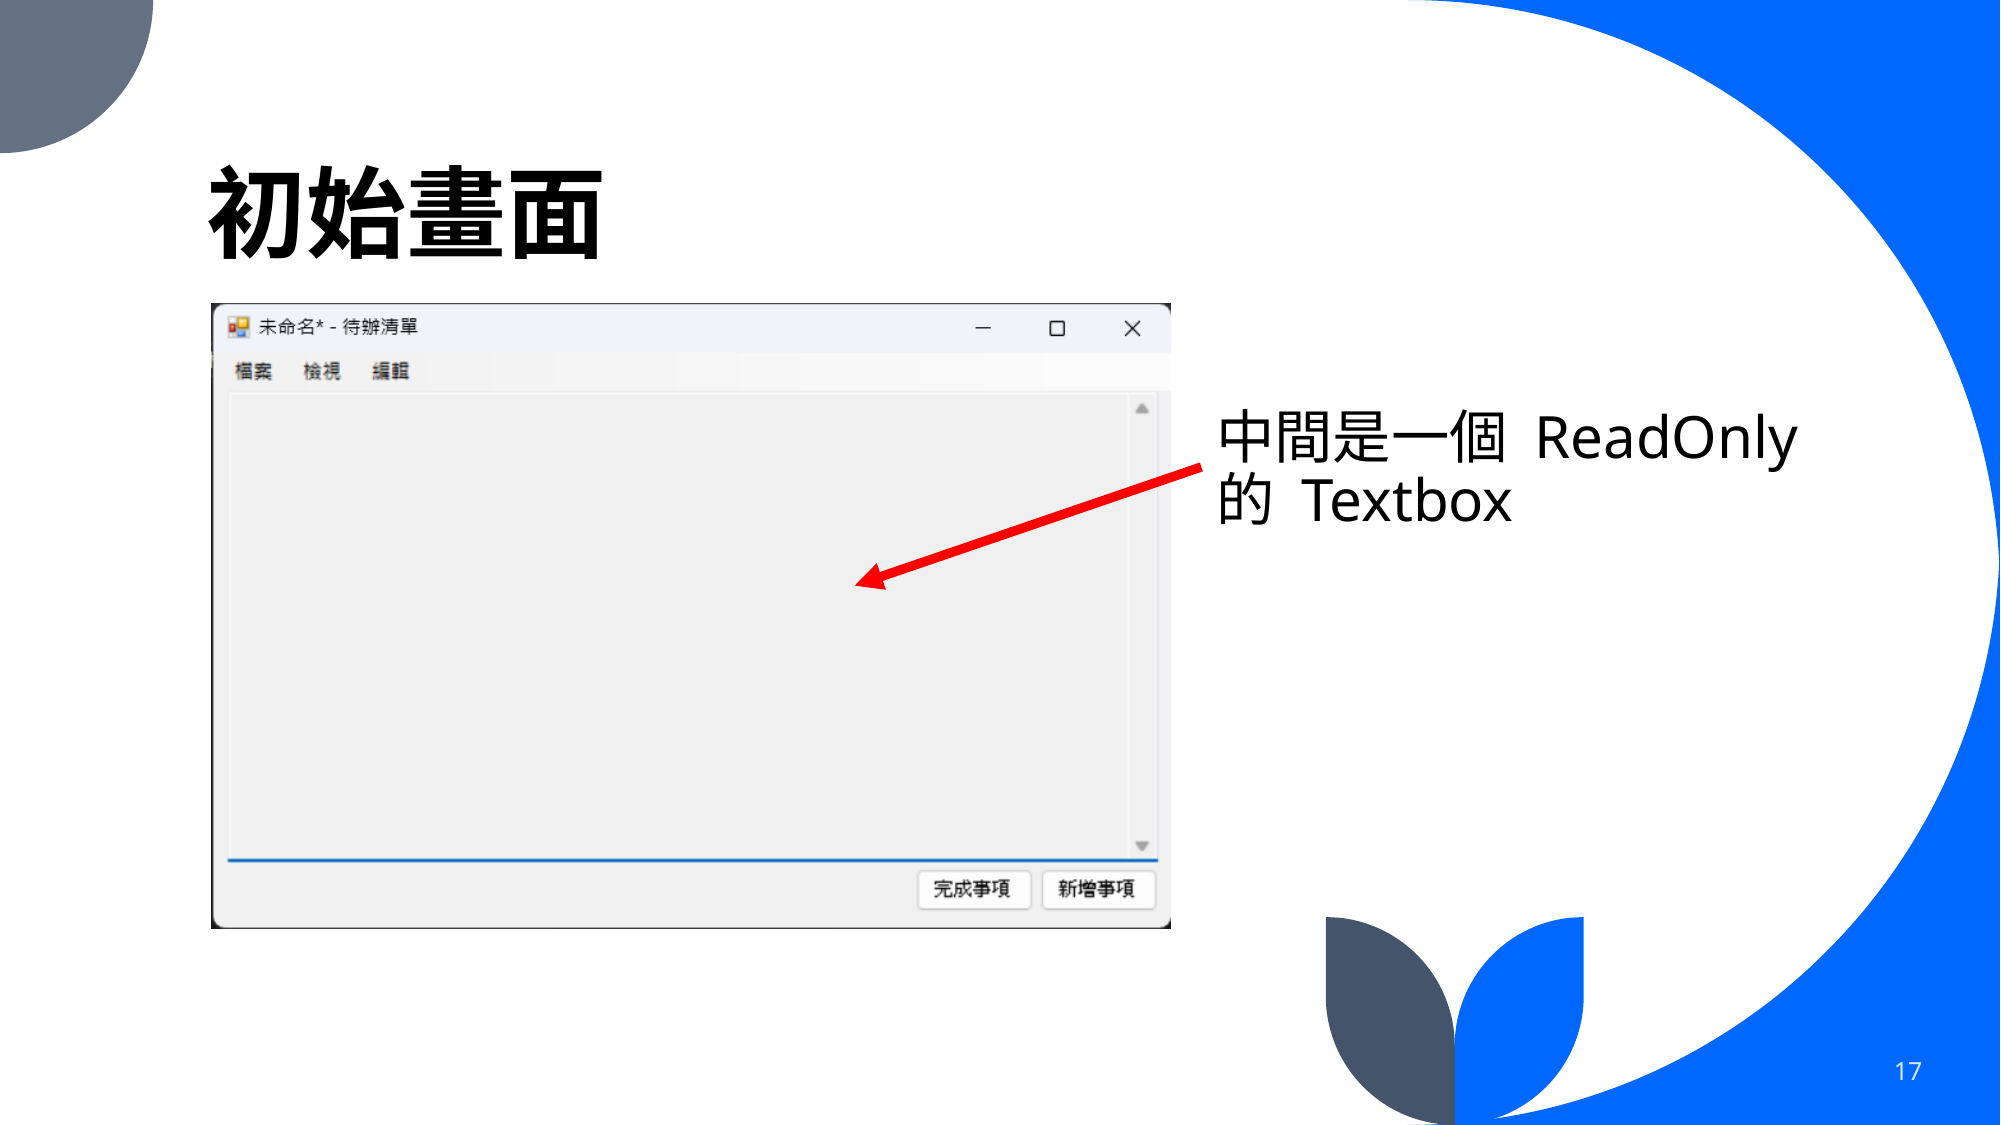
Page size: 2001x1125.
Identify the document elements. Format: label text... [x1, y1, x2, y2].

picture [211, 303, 1171, 929]
text_box 中間是一個 ReadOnly 的 Textbox [1201, 400, 1824, 542]
slide_number 17 [1665, 1042, 1938, 1103]
title 初始畫面 [191, 62, 1796, 280]
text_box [854, 466, 1202, 586]
